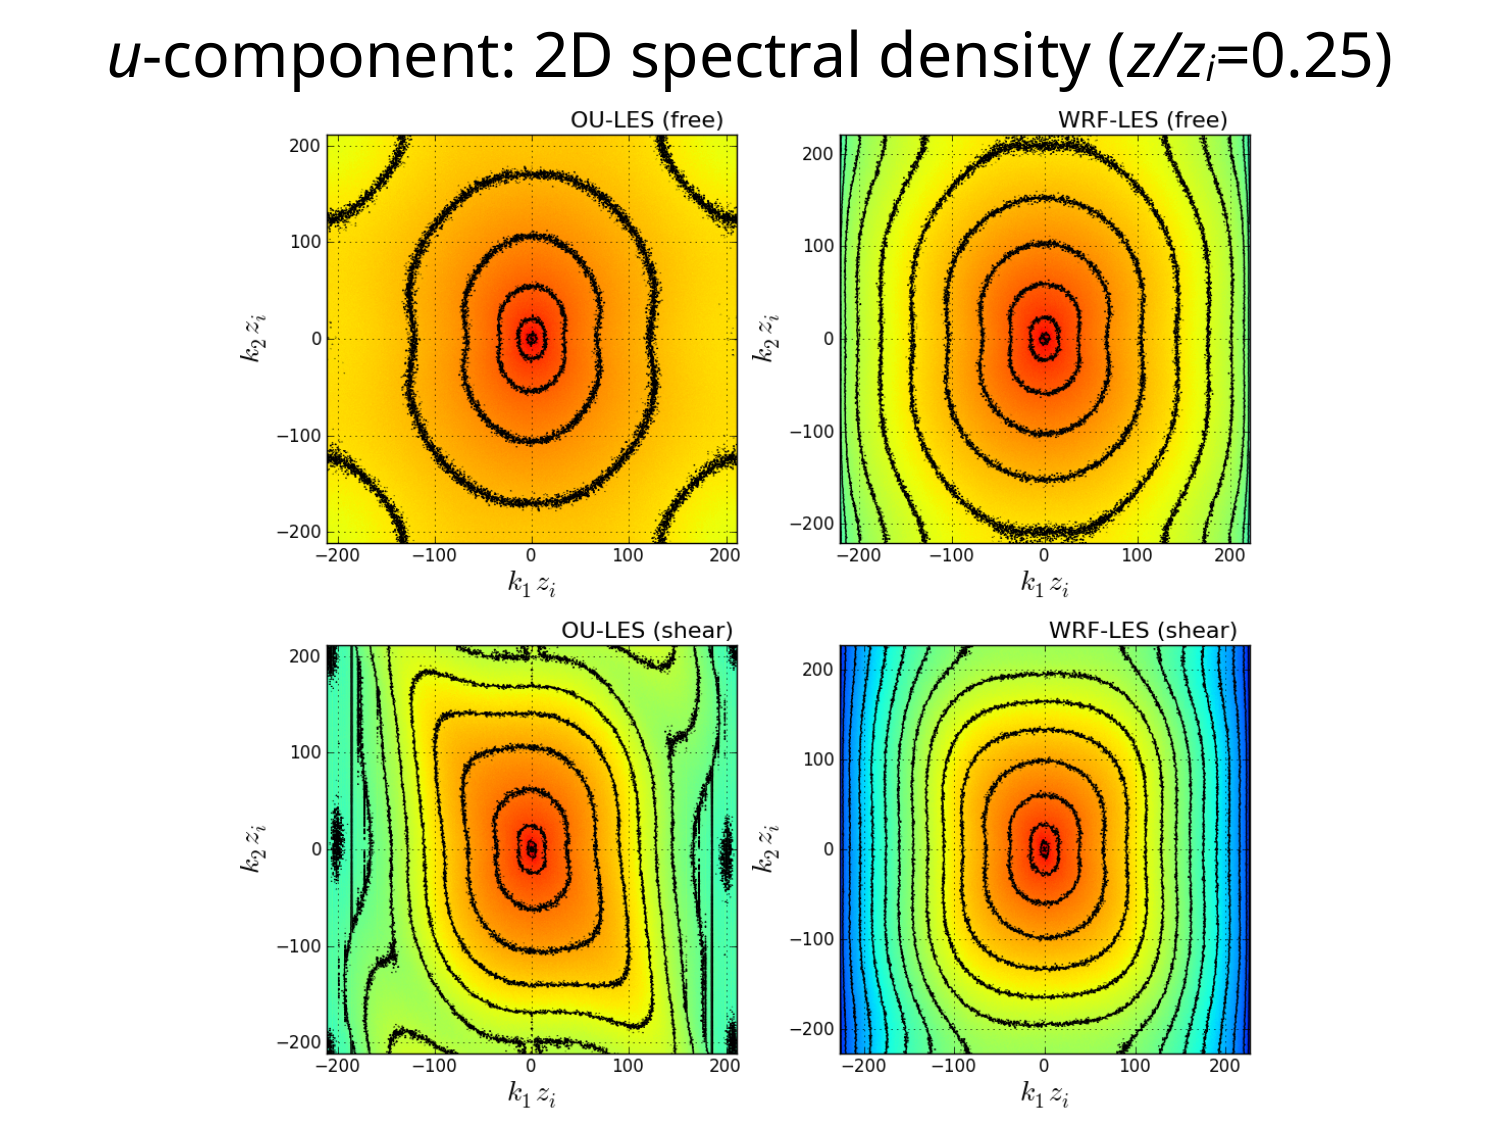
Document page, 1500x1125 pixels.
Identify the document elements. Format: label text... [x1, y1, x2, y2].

picture [239, 104, 1261, 1125]
title u-component: 2D spectral density (z/zi=0.25) [0, 0, 1500, 105]
